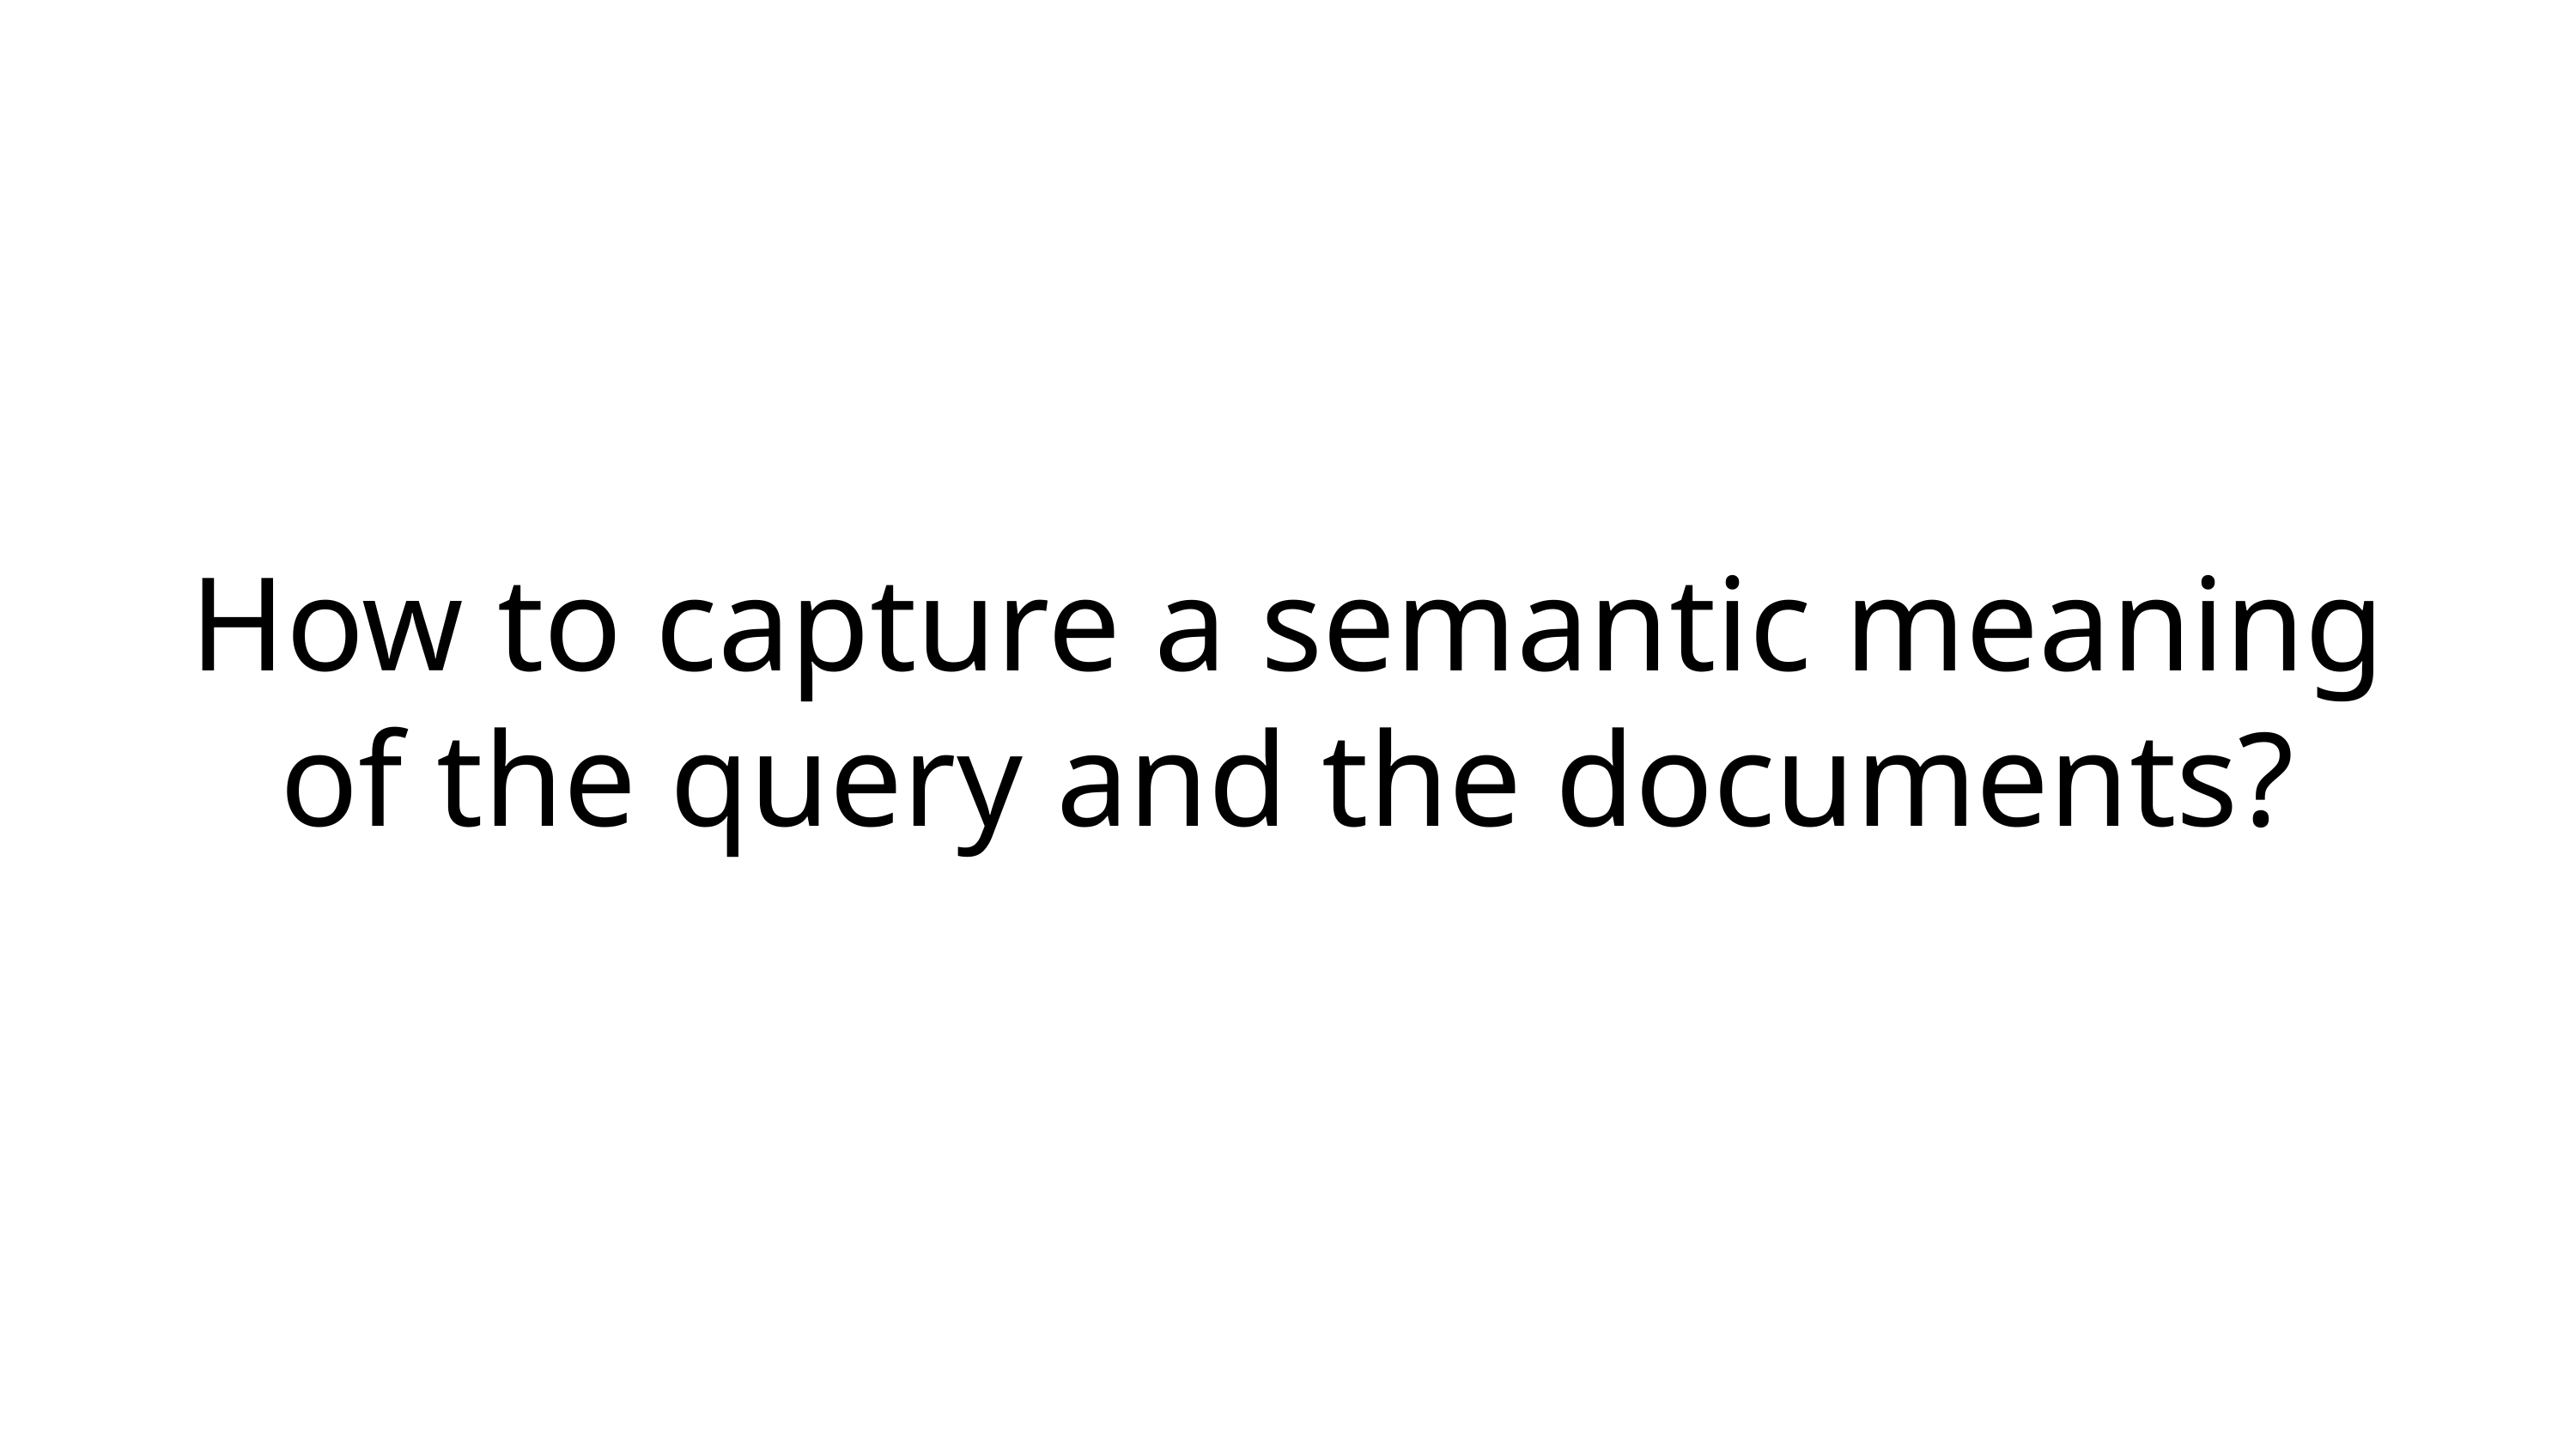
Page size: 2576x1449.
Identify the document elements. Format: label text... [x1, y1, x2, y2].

title How to capture a semantic meaning of the query and the documents? [88, 515, 2488, 677]
